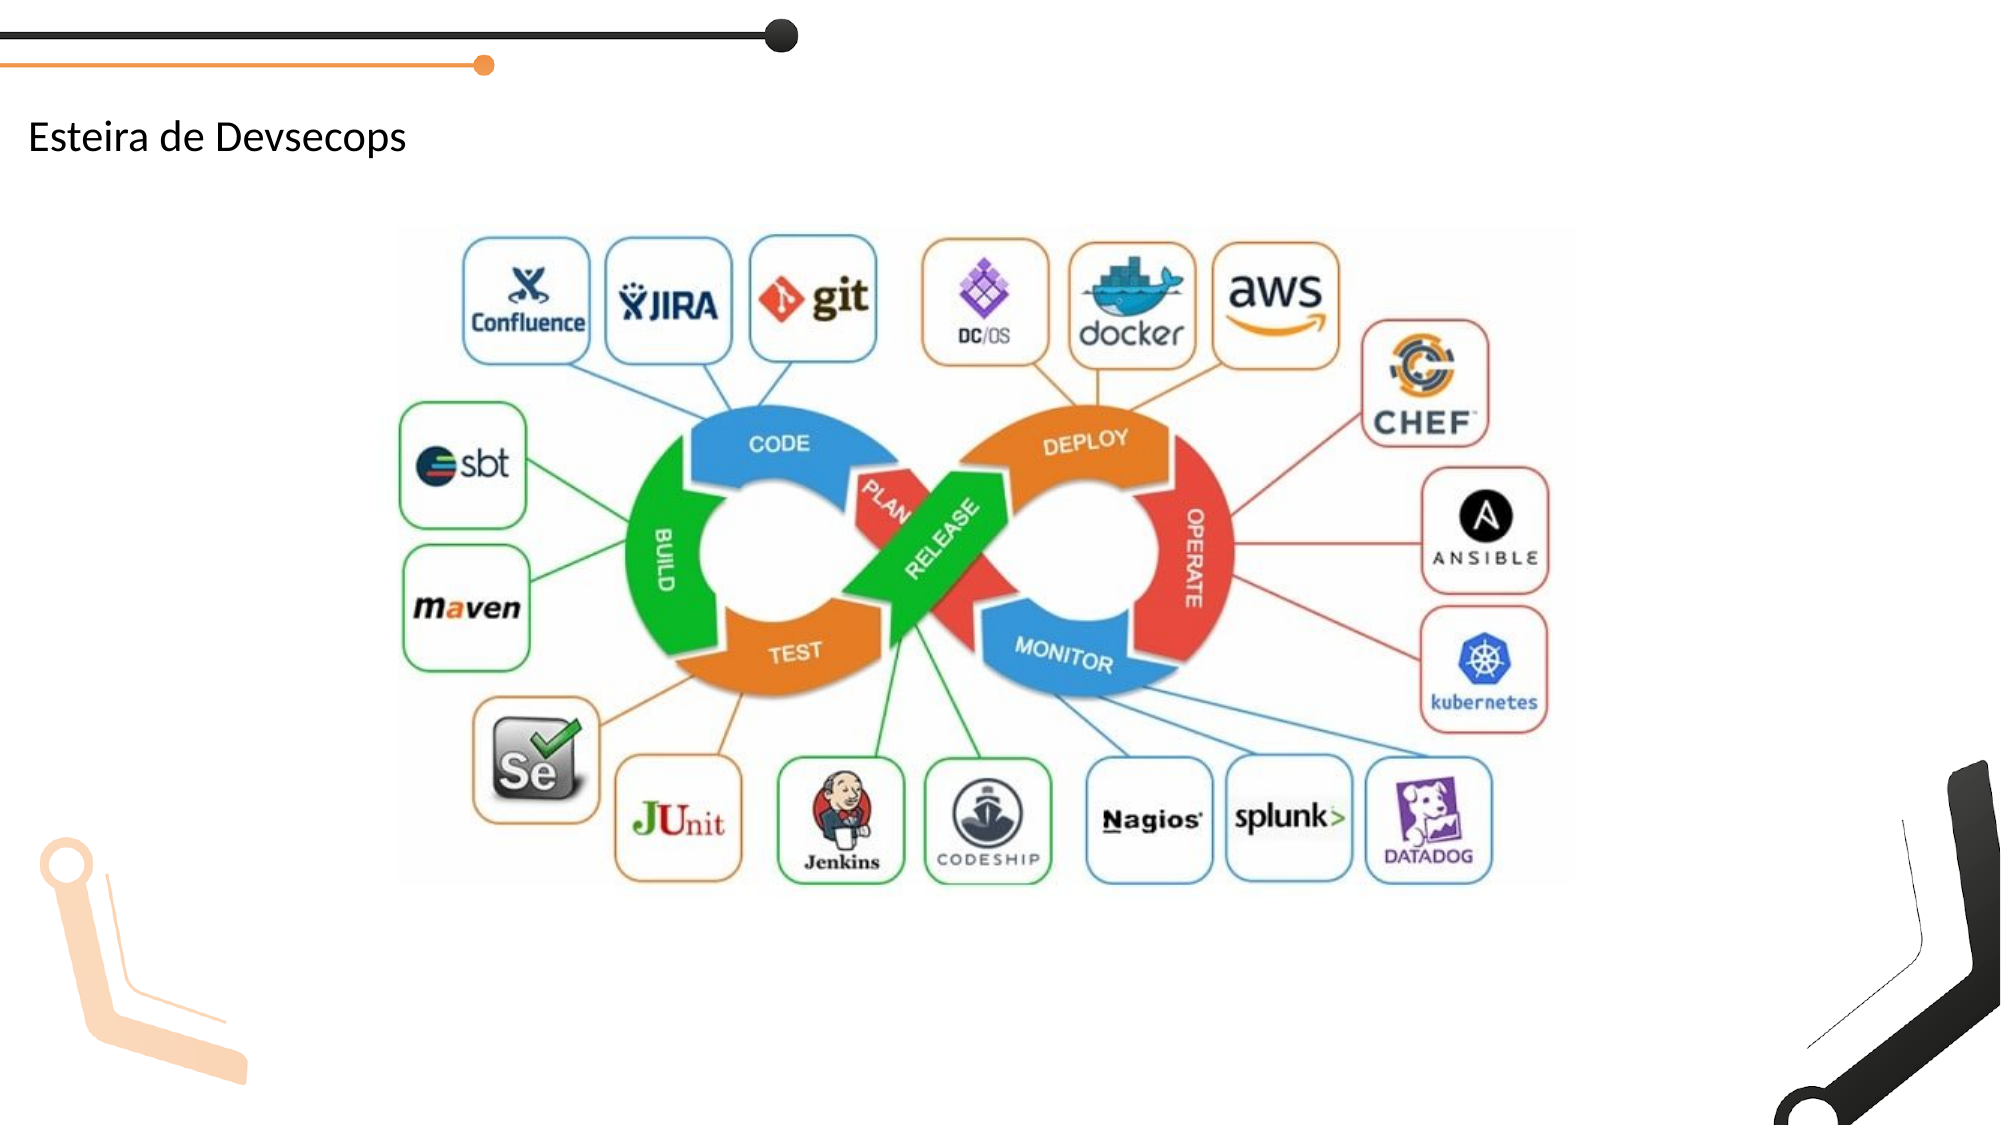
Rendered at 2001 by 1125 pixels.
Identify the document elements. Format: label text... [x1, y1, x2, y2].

text_box Esteira de Devsecops [13, 99, 433, 168]
picture [0, 0, 2001, 1125]
